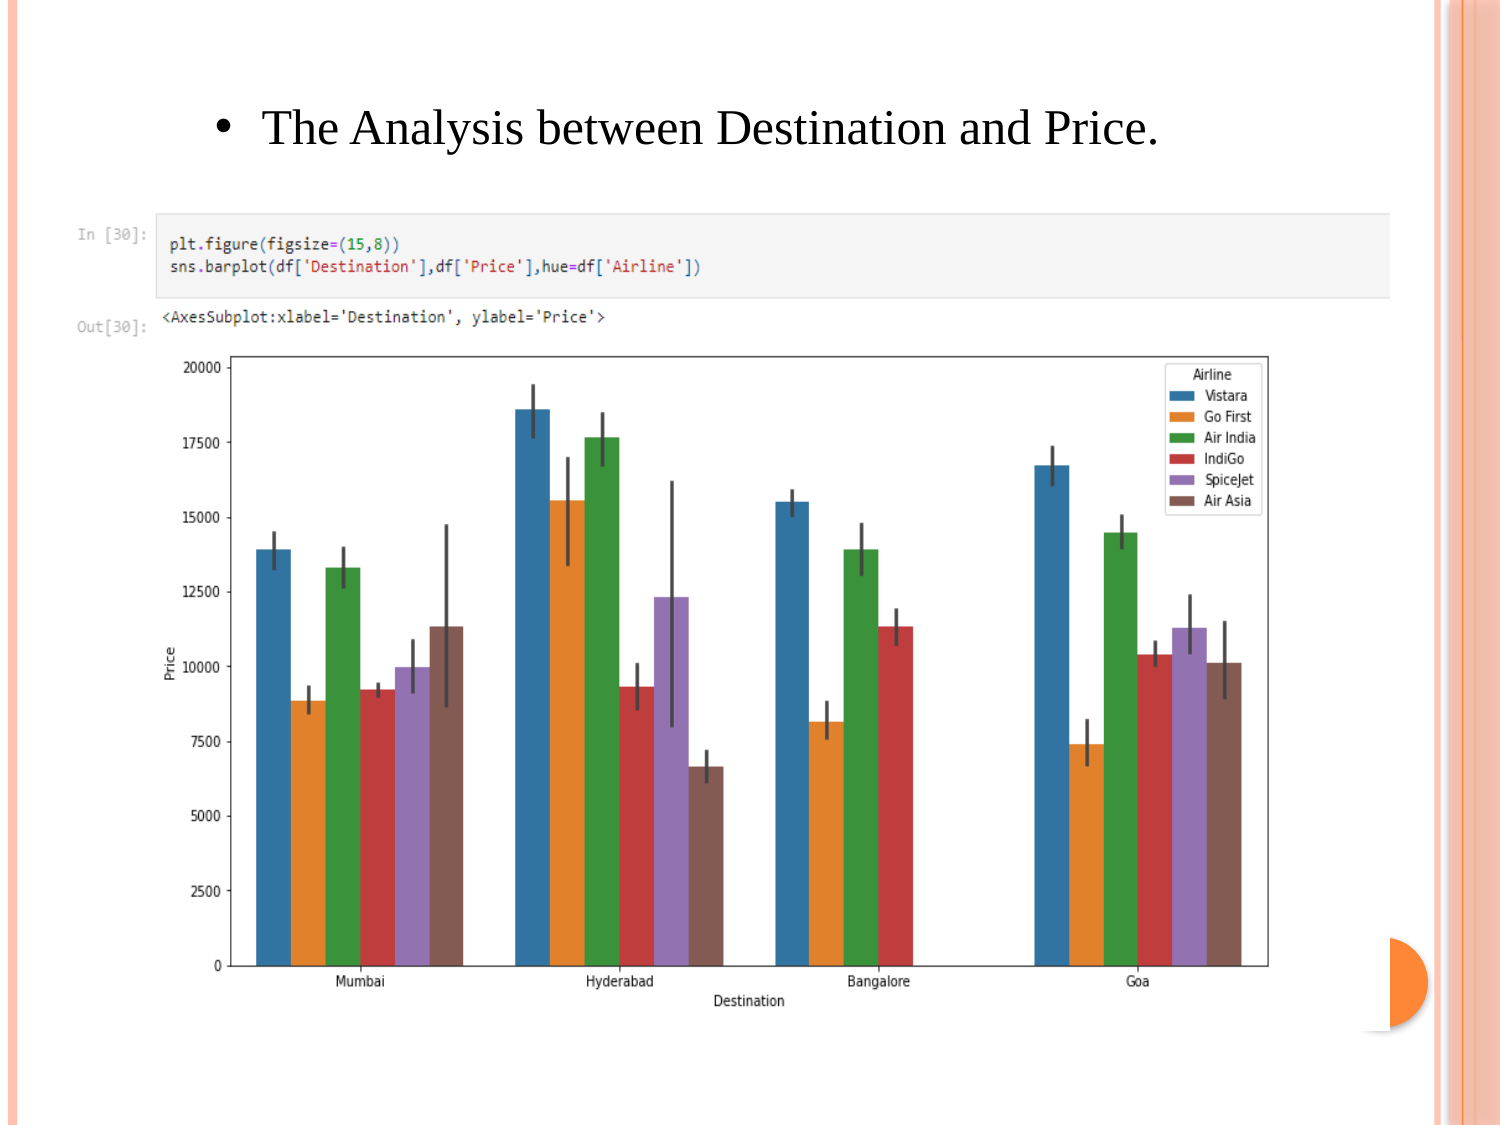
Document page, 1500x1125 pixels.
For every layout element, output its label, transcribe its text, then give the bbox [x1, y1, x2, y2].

text_box The Analysis between Destination and Price. [199, 87, 1313, 163]
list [61, 192, 1391, 1032]
